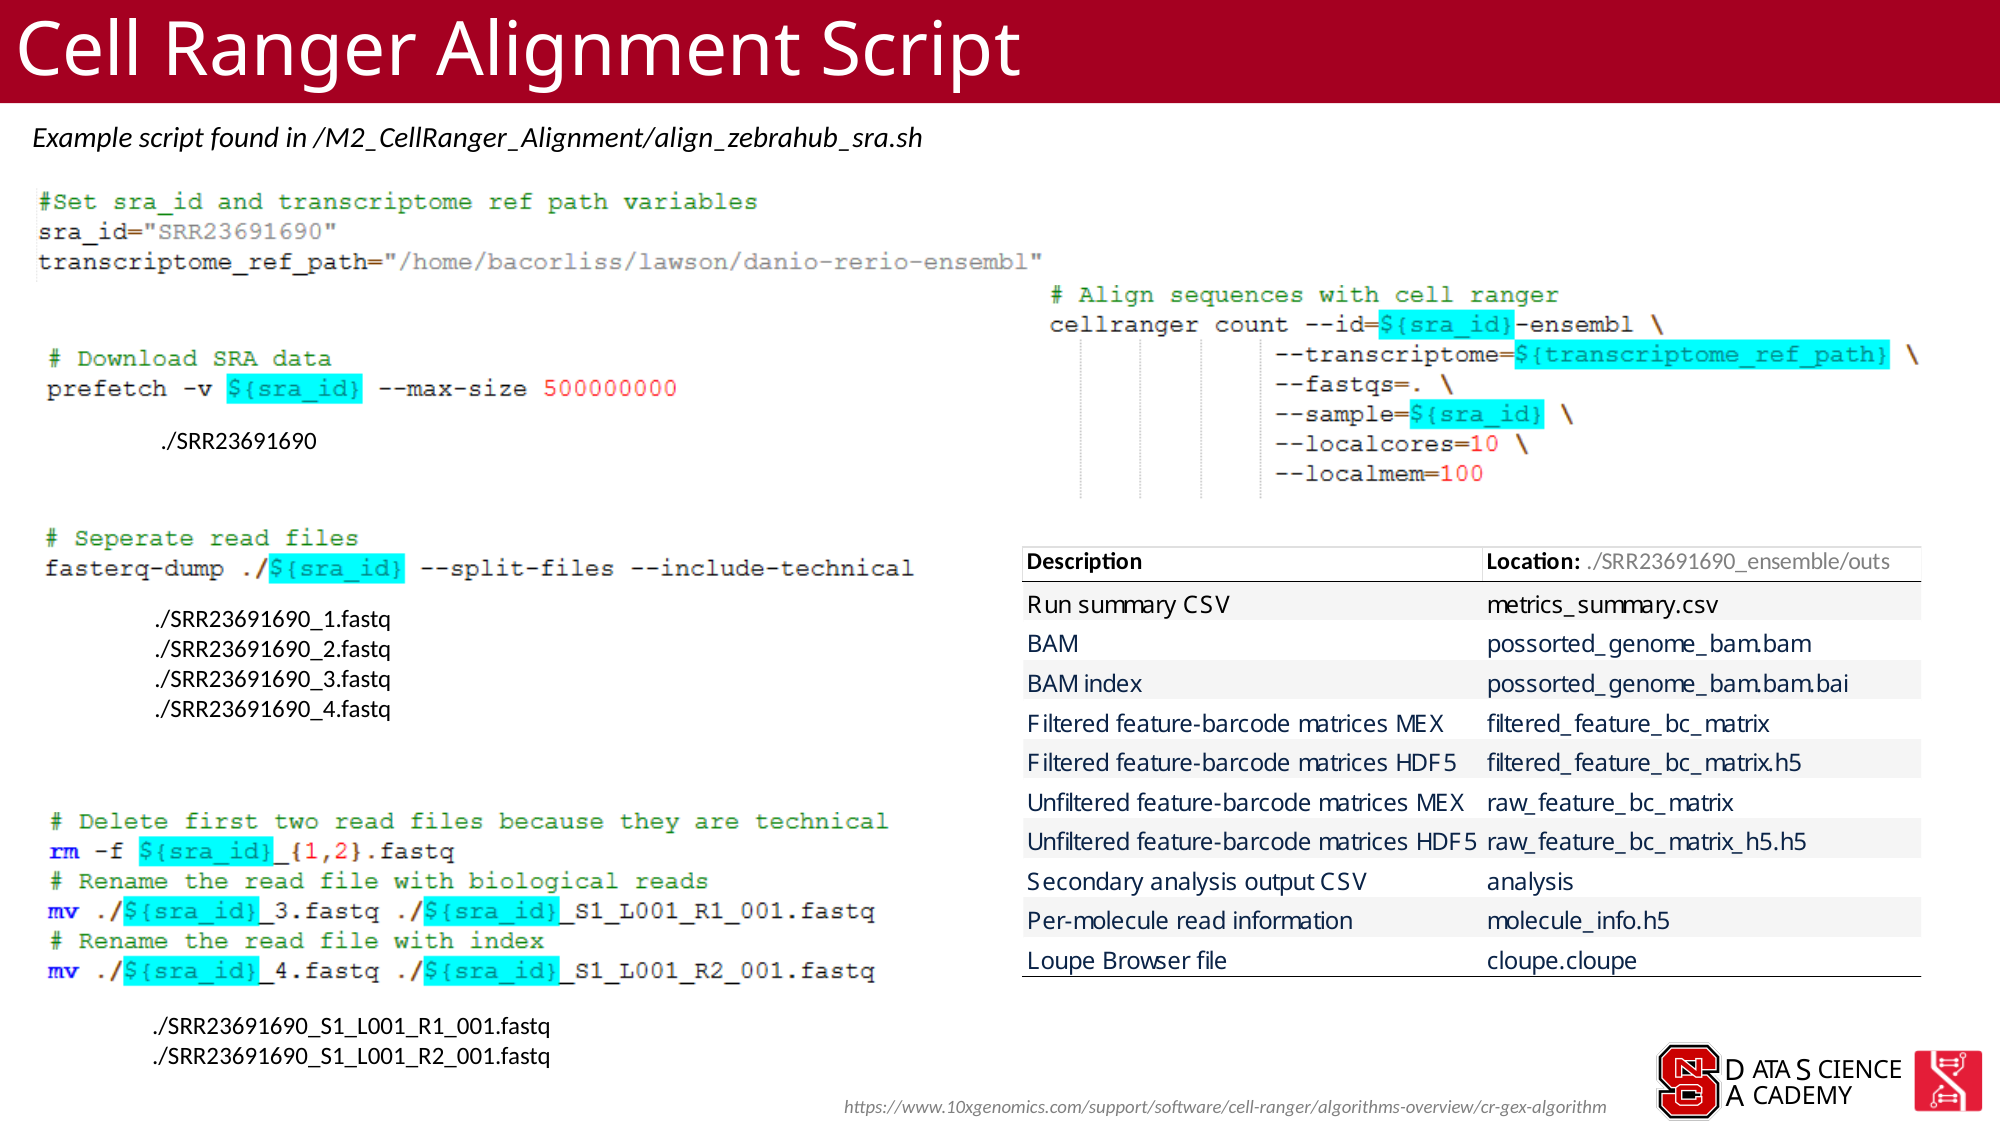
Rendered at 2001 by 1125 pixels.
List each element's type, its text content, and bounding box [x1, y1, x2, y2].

text_box ./SRR23691690 [145, 417, 452, 463]
title Cell Ranger Alignment Script [0, 0, 2000, 104]
picture [36, 517, 920, 595]
text_box ./SRR23691690_S1_L001_R1_001.fastq ./SRR23691690_S1_L001_R2_001.fastq [137, 1002, 660, 1077]
picture [1038, 285, 1945, 500]
text_box ./SRR23691690_1.fastq ./SRR23691690_2.fastq ./SRR23691690_3.fastq ./SRR23691690_4.fastq [139, 595, 543, 760]
text_box Example script found in /M2_CellRanger_Alignment/align_zebrahub_sra.sh [17, 110, 939, 161]
picture [1912, 1050, 1985, 1112]
picture [1656, 1042, 1722, 1121]
picture [1021, 546, 1923, 978]
picture [36, 812, 901, 994]
text_box https://www.10xgenomics.com/support/software/cell-ranger/algorithms-overview/cr-gex-algorithm [775, 1087, 1622, 1125]
picture [36, 187, 1059, 282]
picture [36, 339, 693, 412]
